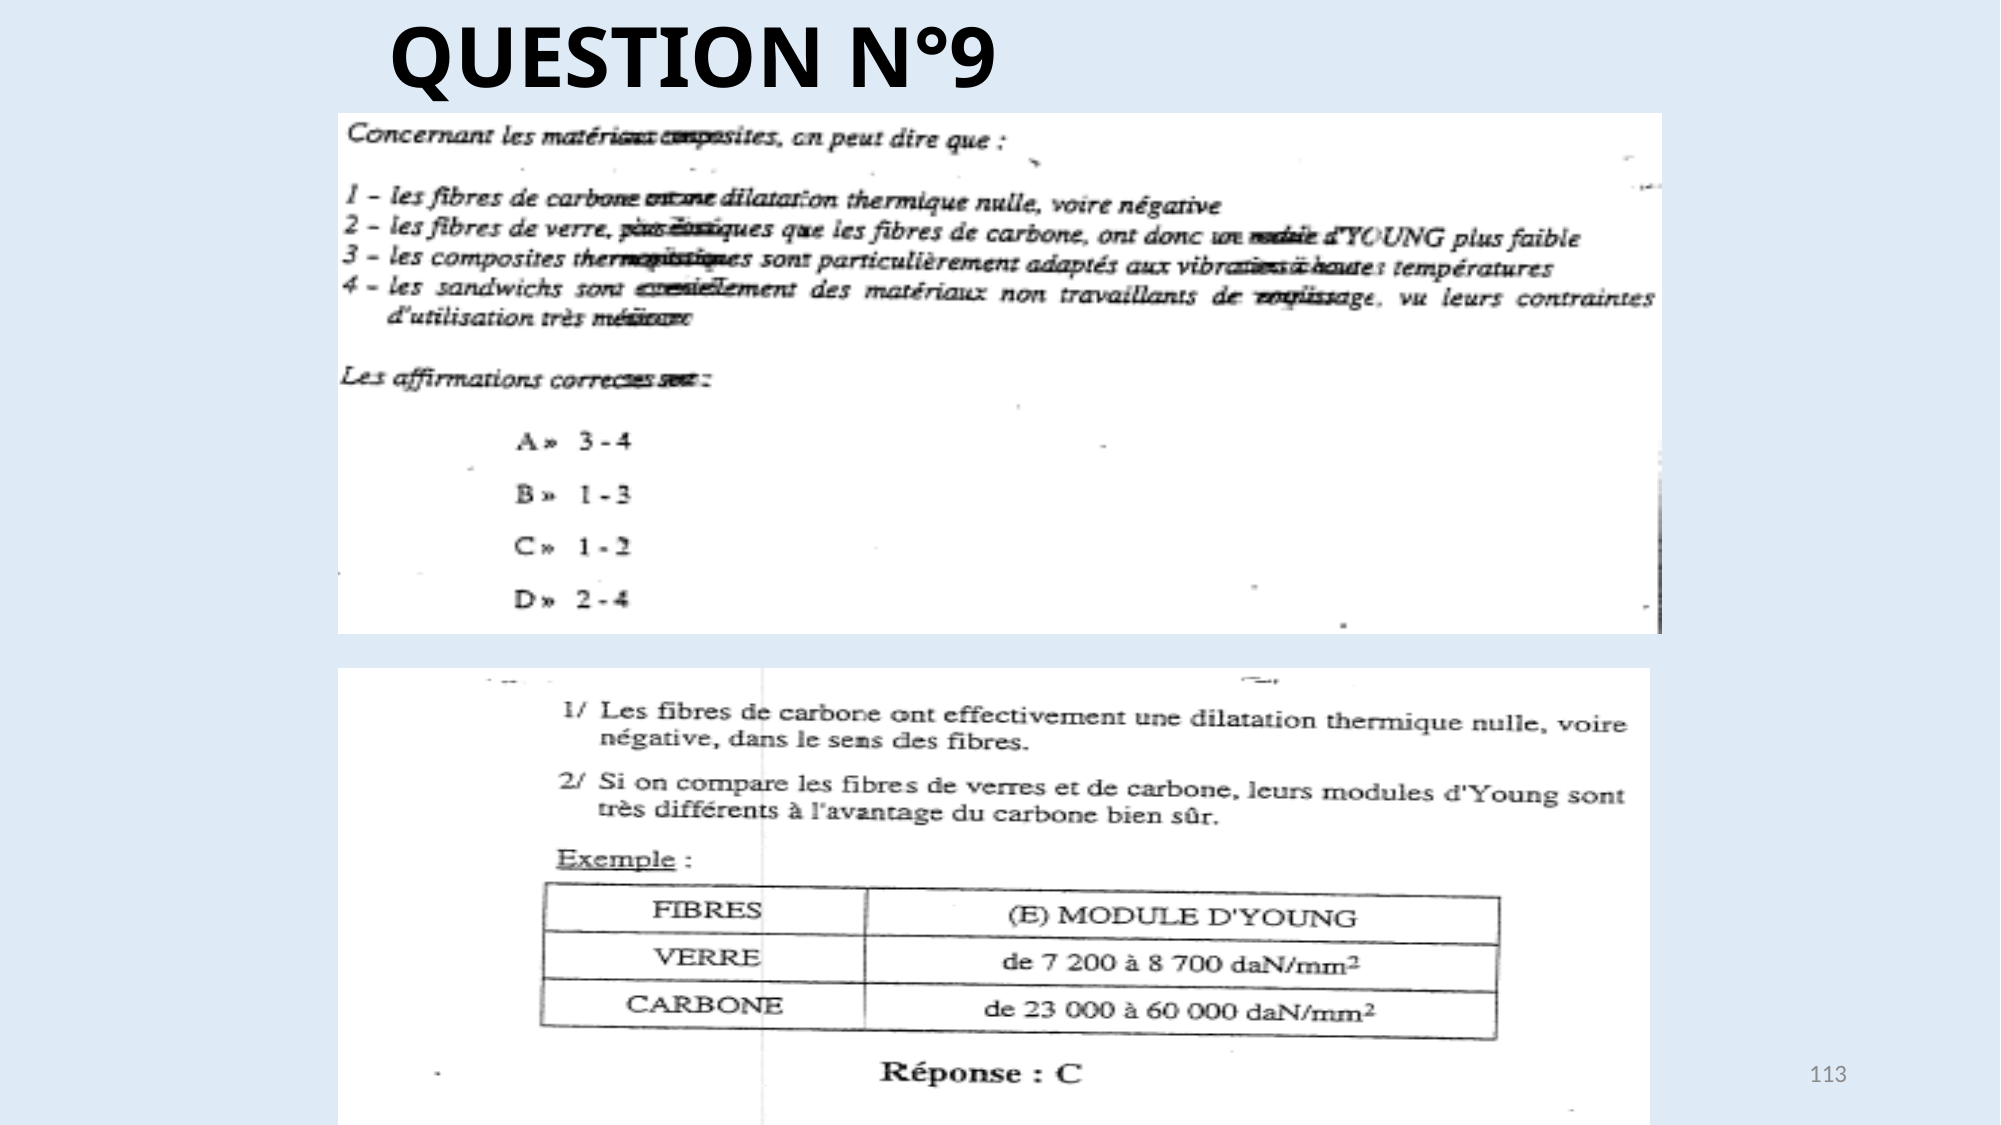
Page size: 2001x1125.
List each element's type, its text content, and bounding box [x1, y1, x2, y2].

title QUESTION N°9 [373, 0, 1649, 113]
slide_number 113 [1650, 1042, 1863, 1103]
picture [338, 668, 1650, 1125]
picture [338, 113, 1662, 634]
